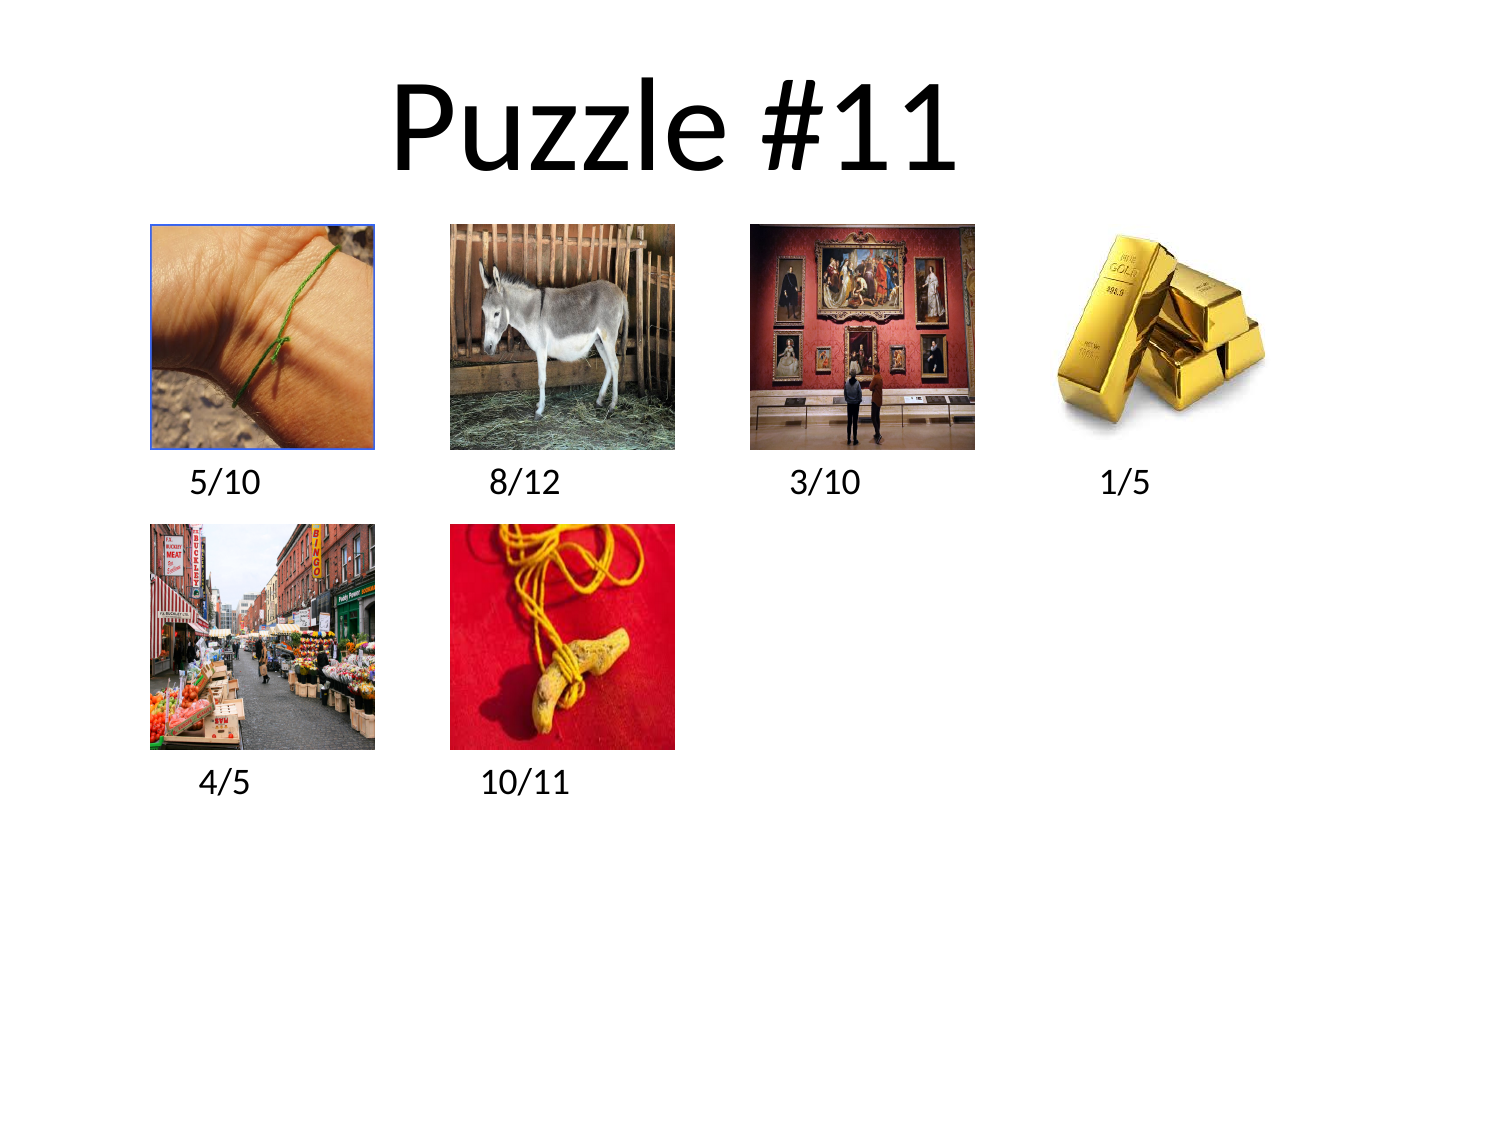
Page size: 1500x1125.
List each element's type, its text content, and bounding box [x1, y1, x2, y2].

picture [1049, 224, 1276, 451]
picture [449, 224, 676, 451]
picture [749, 224, 976, 451]
text_box 1/5 [1083, 459, 1167, 510]
picture [149, 524, 376, 751]
text_box 10/11 [464, 759, 586, 810]
text_box 3/10 [774, 459, 876, 510]
text_box Puzzle #11 [373, 29, 976, 205]
text_box 4/5 [183, 759, 267, 810]
text_box 8/12 [474, 459, 576, 510]
picture [449, 524, 676, 751]
text_box 5/10 [174, 459, 276, 510]
picture [149, 224, 376, 451]
